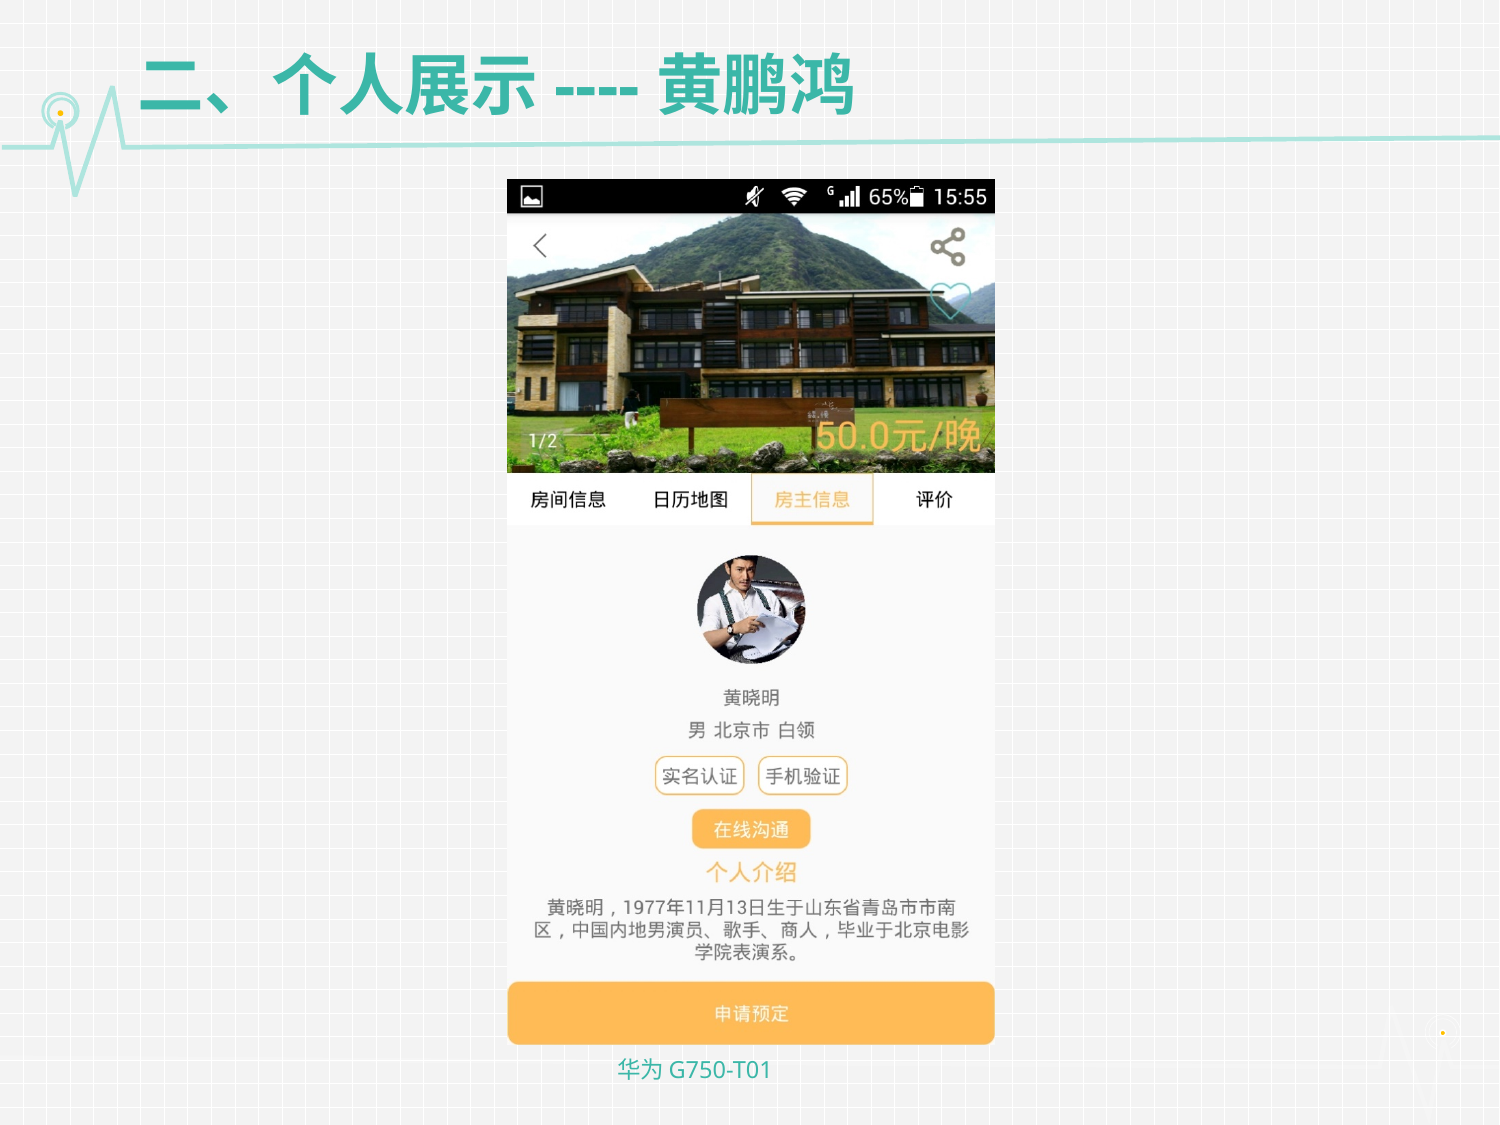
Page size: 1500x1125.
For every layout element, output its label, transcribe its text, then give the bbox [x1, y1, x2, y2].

text_box 华为G750-T01 [602, 1045, 799, 1111]
picture [507, 179, 995, 1045]
title 二、个人展示----黄鹏鸿 [122, 29, 995, 132]
